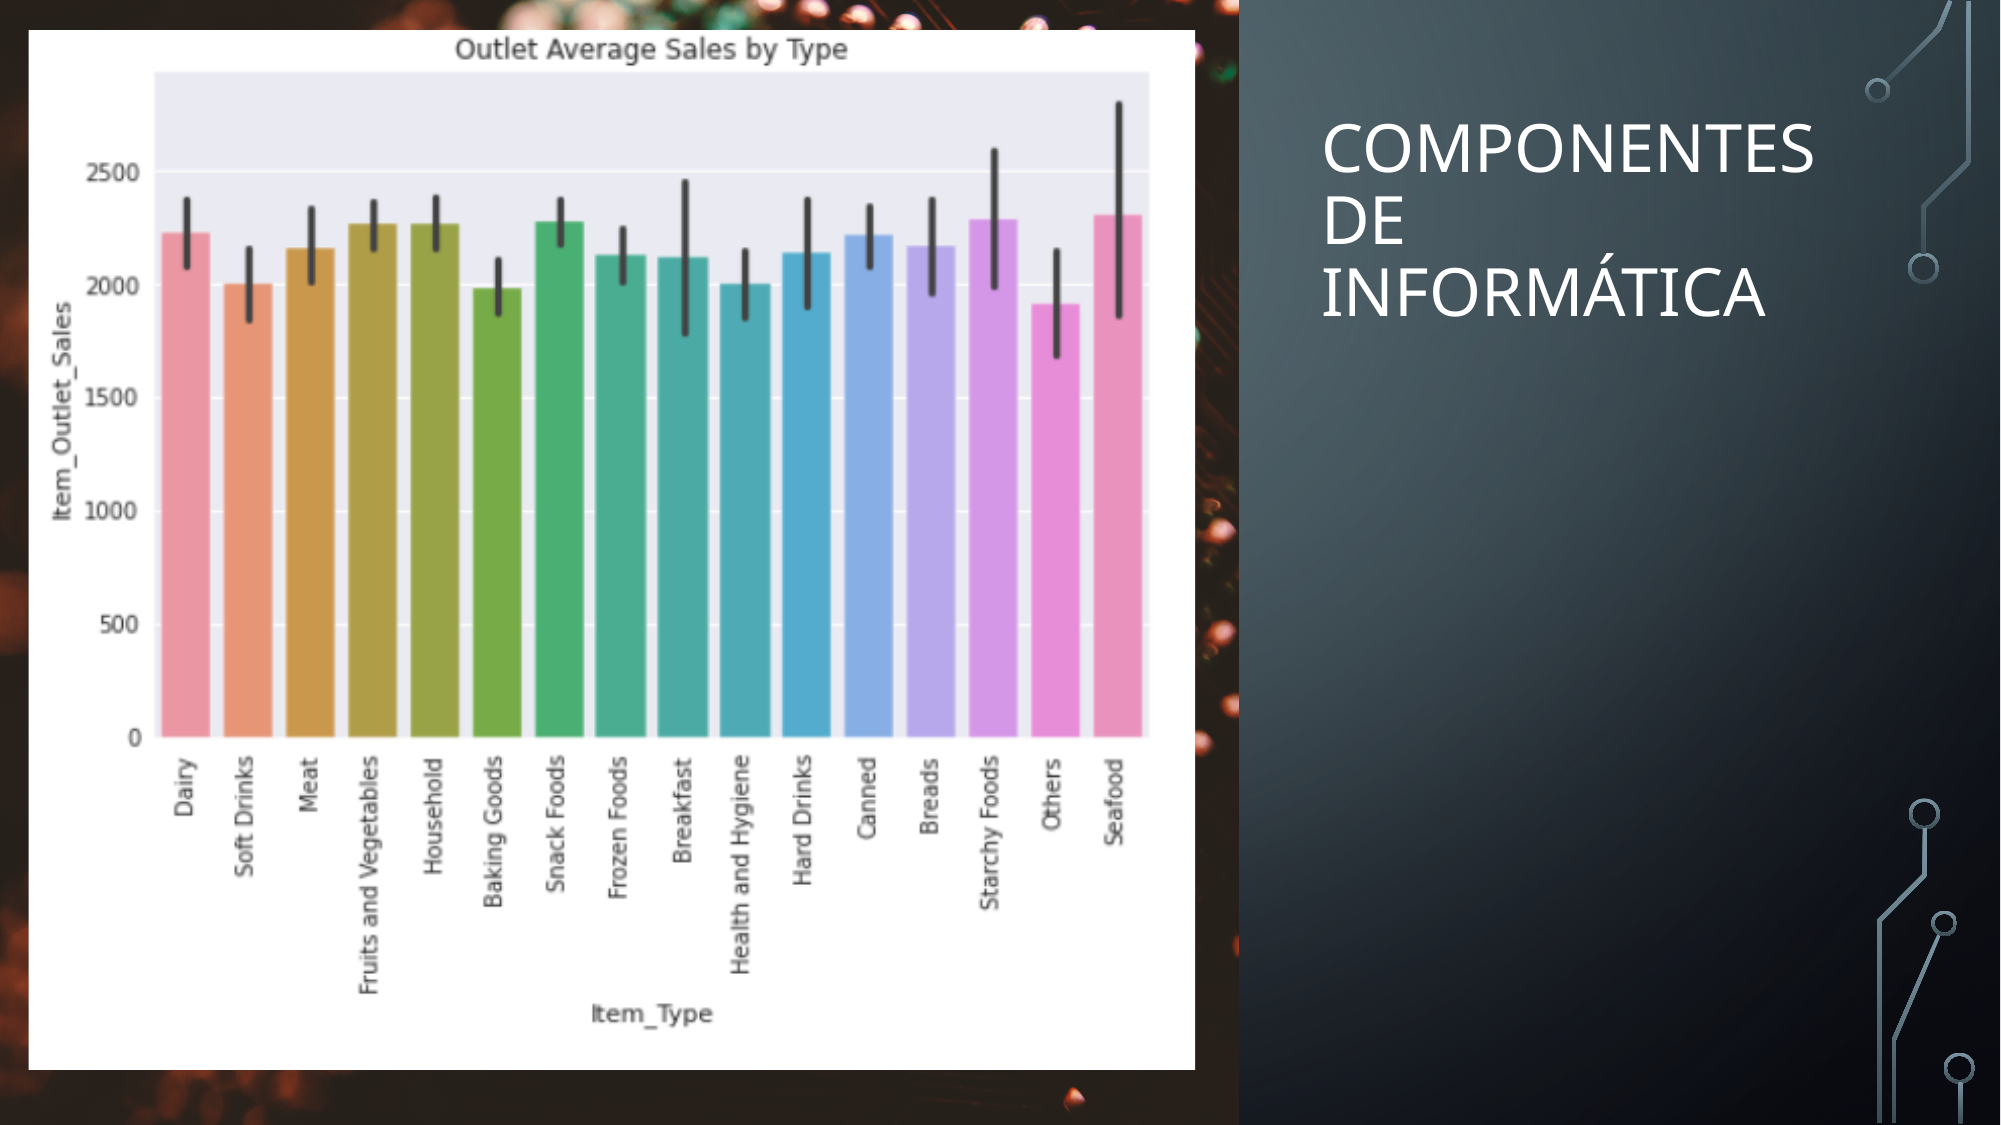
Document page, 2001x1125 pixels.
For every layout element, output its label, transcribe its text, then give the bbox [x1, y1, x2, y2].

picture [0, 0, 1240, 1125]
title Componentes de informática [1306, 101, 1844, 344]
